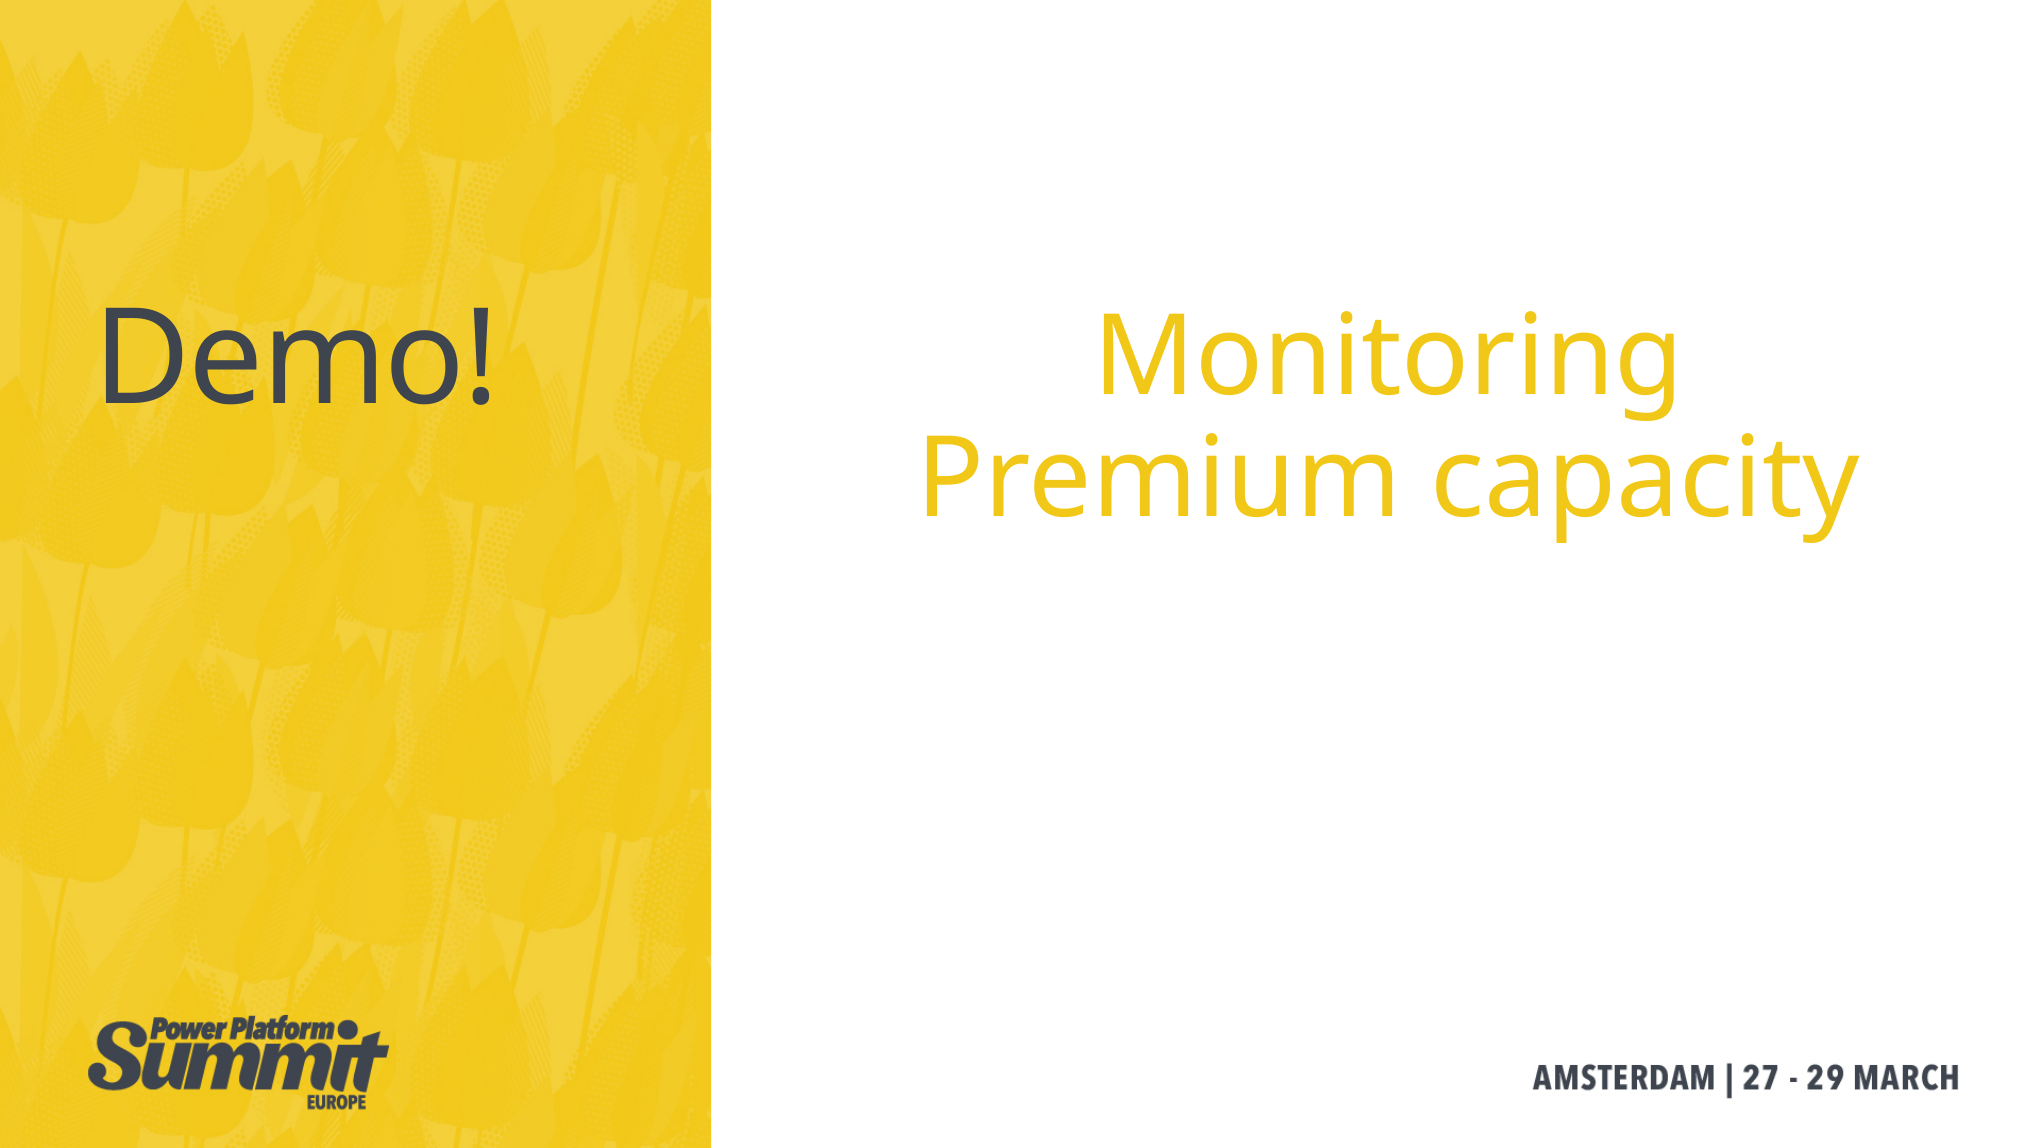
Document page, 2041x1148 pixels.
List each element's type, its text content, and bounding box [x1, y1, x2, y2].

list Monitoring Premium capacity [807, 273, 1971, 568]
picture [0, 0, 2041, 1148]
title Demo! [70, 273, 658, 595]
